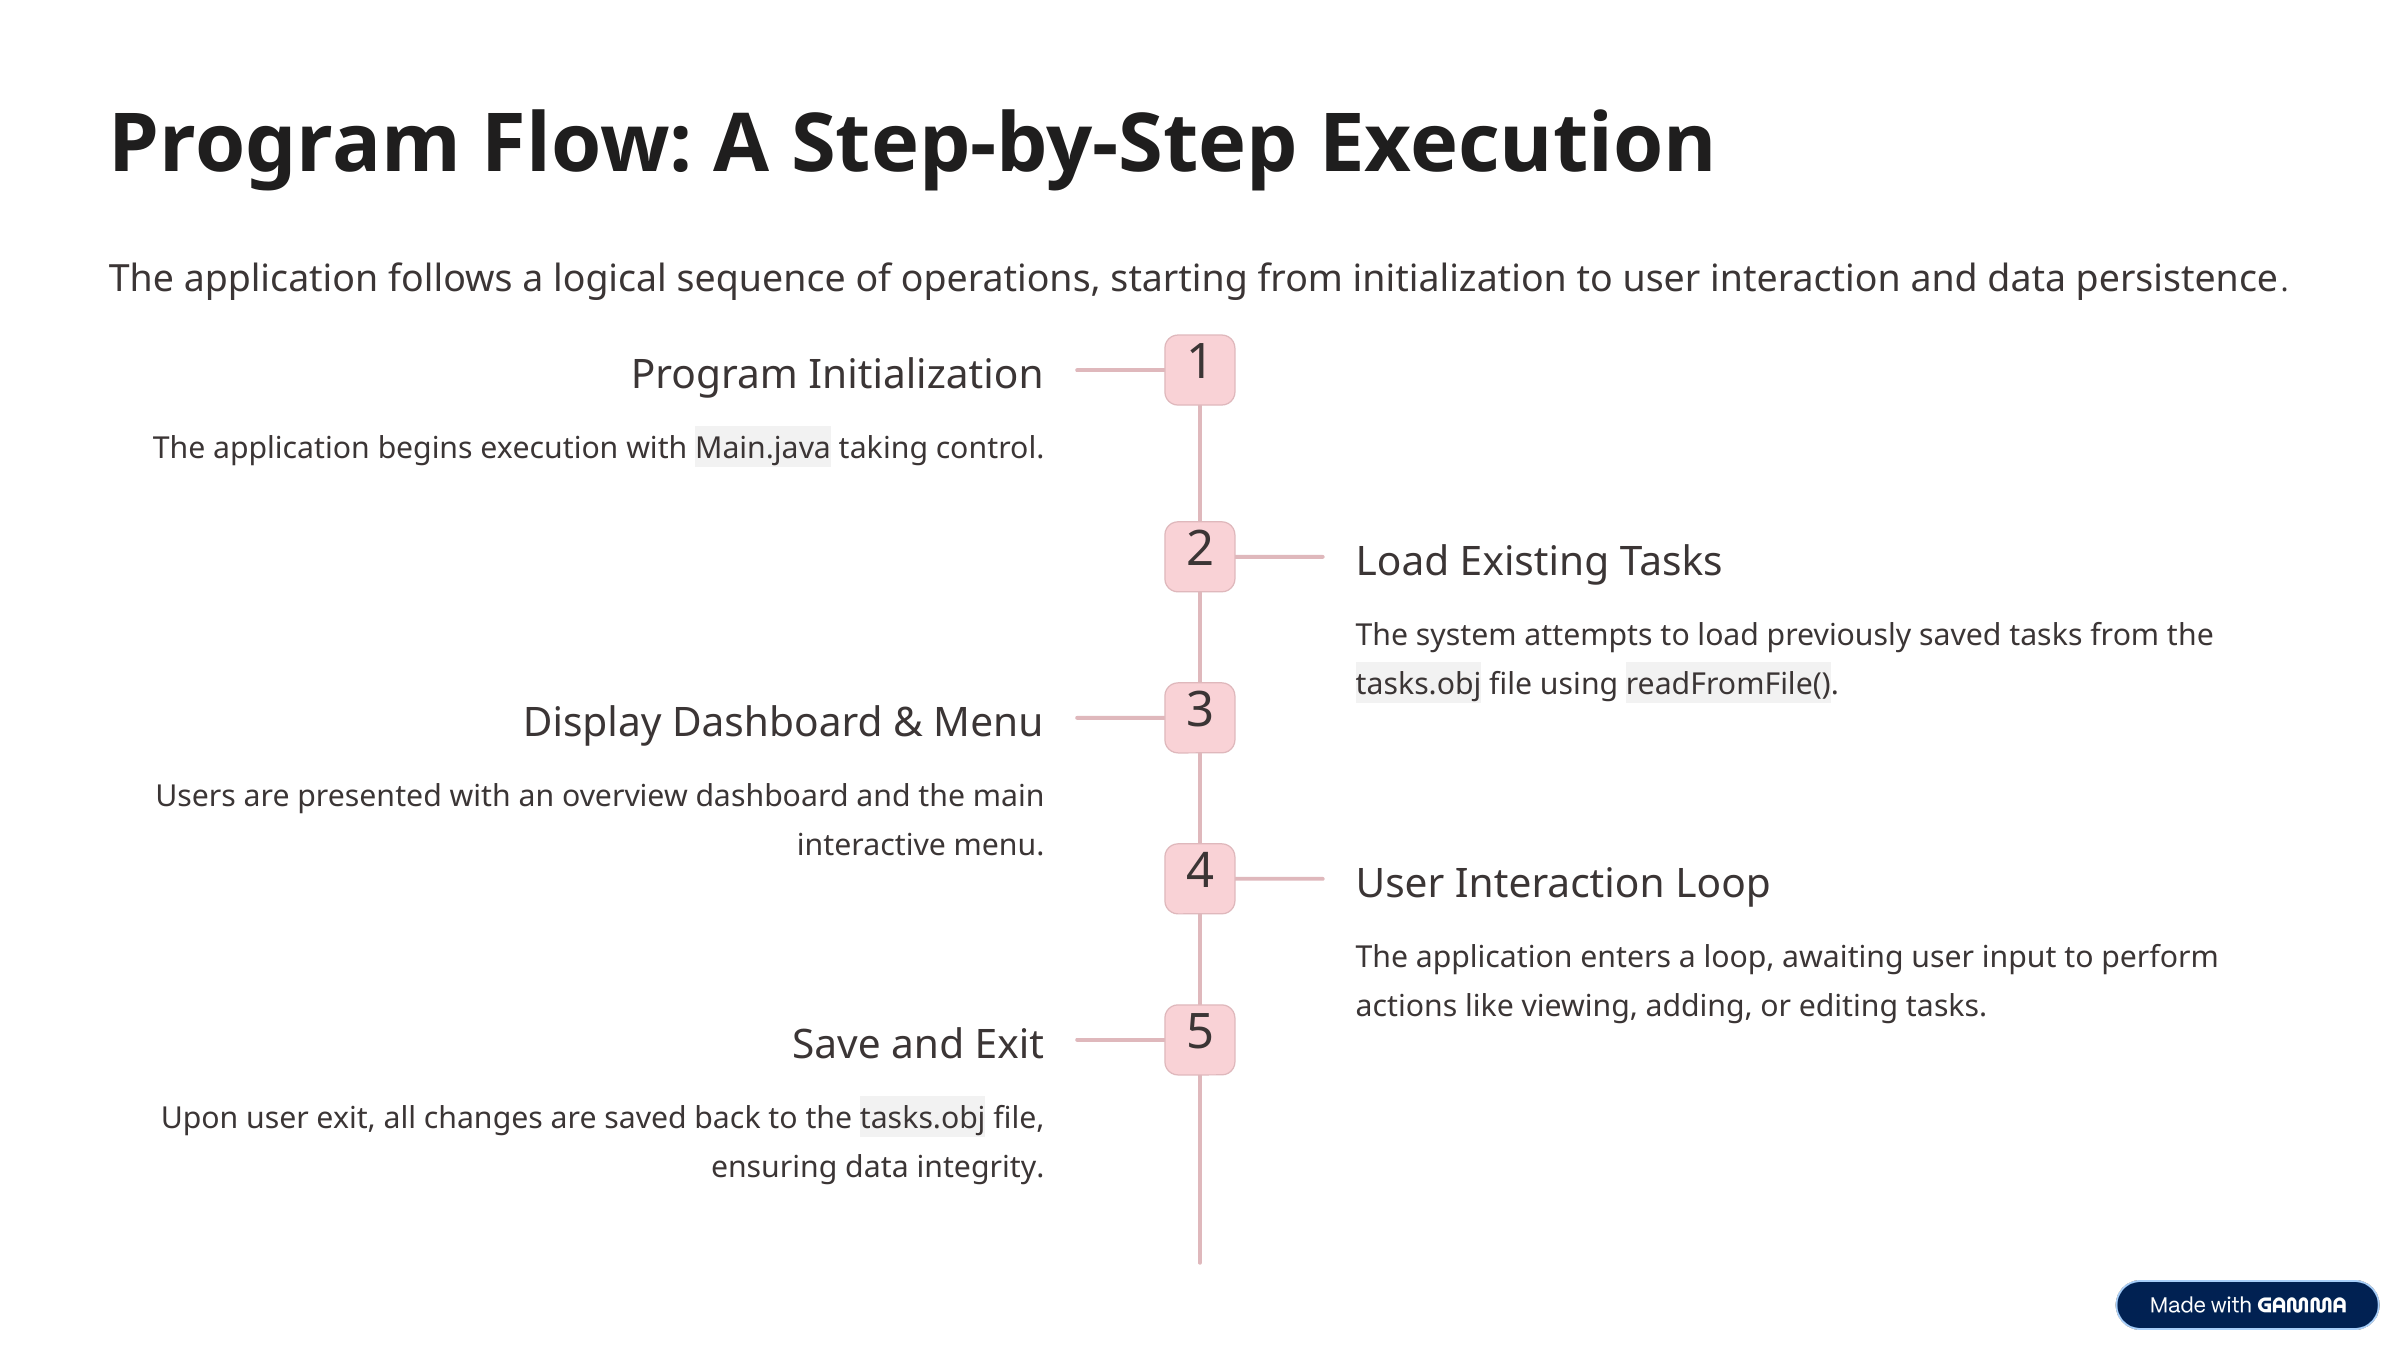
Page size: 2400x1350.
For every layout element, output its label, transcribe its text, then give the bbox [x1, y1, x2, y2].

text_box [1075, 1038, 1164, 1042]
text_box Display Dashboard & Menu [483, 693, 1045, 745]
text_box The application enters a loop, awaiting user input to perform actions like viewing, adding, or editing tasks. [1355, 924, 2291, 1025]
text_box [1198, 406, 1202, 521]
text_box [1198, 592, 1202, 682]
text_box 3 [1175, 687, 1225, 749]
text_box [1164, 1004, 1235, 1075]
text_box [1235, 876, 1325, 881]
text_box [1235, 554, 1325, 559]
text_box [1075, 715, 1164, 720]
text_box Users are presented with an overview dashboard and the main interactive menu. [108, 763, 1045, 864]
text_box 2 [1175, 526, 1225, 588]
text_box The application follows a logical sequence of operations, starting from initialization to user interaction and data persistence. [108, 250, 2291, 301]
text_box [1164, 682, 1235, 753]
text_box Load Existing Tasks [1355, 532, 1766, 584]
text_box 5 [1175, 1009, 1225, 1071]
picture [2106, 1271, 2389, 1339]
text_box [1198, 914, 1202, 1004]
text_box The application begins execution with Main.java taking control. [108, 415, 1045, 517]
text_box Upon user exit, all changes are saved back to the tasks.obj file, ensuring data integrity. [108, 1085, 1045, 1187]
text_box The system attempts to load previously saved tasks from the tasks.obj file using readFromFile(). [1355, 602, 2291, 704]
text_box [1164, 521, 1235, 592]
text_box 1 [1175, 339, 1225, 401]
text_box Program Flow: A Step-by-Step Execution [108, 85, 1827, 188]
text_box [1164, 335, 1235, 406]
text_box [1075, 368, 1164, 372]
text_box 4 [1175, 848, 1225, 910]
text_box [1198, 753, 1202, 843]
text_box User Interaction Loop [1355, 854, 1811, 906]
text_box [1164, 843, 1235, 914]
text_box [1198, 1075, 1202, 1265]
text_box Program Initialization [590, 345, 1045, 397]
text_box Save and Exit [634, 1015, 1045, 1067]
